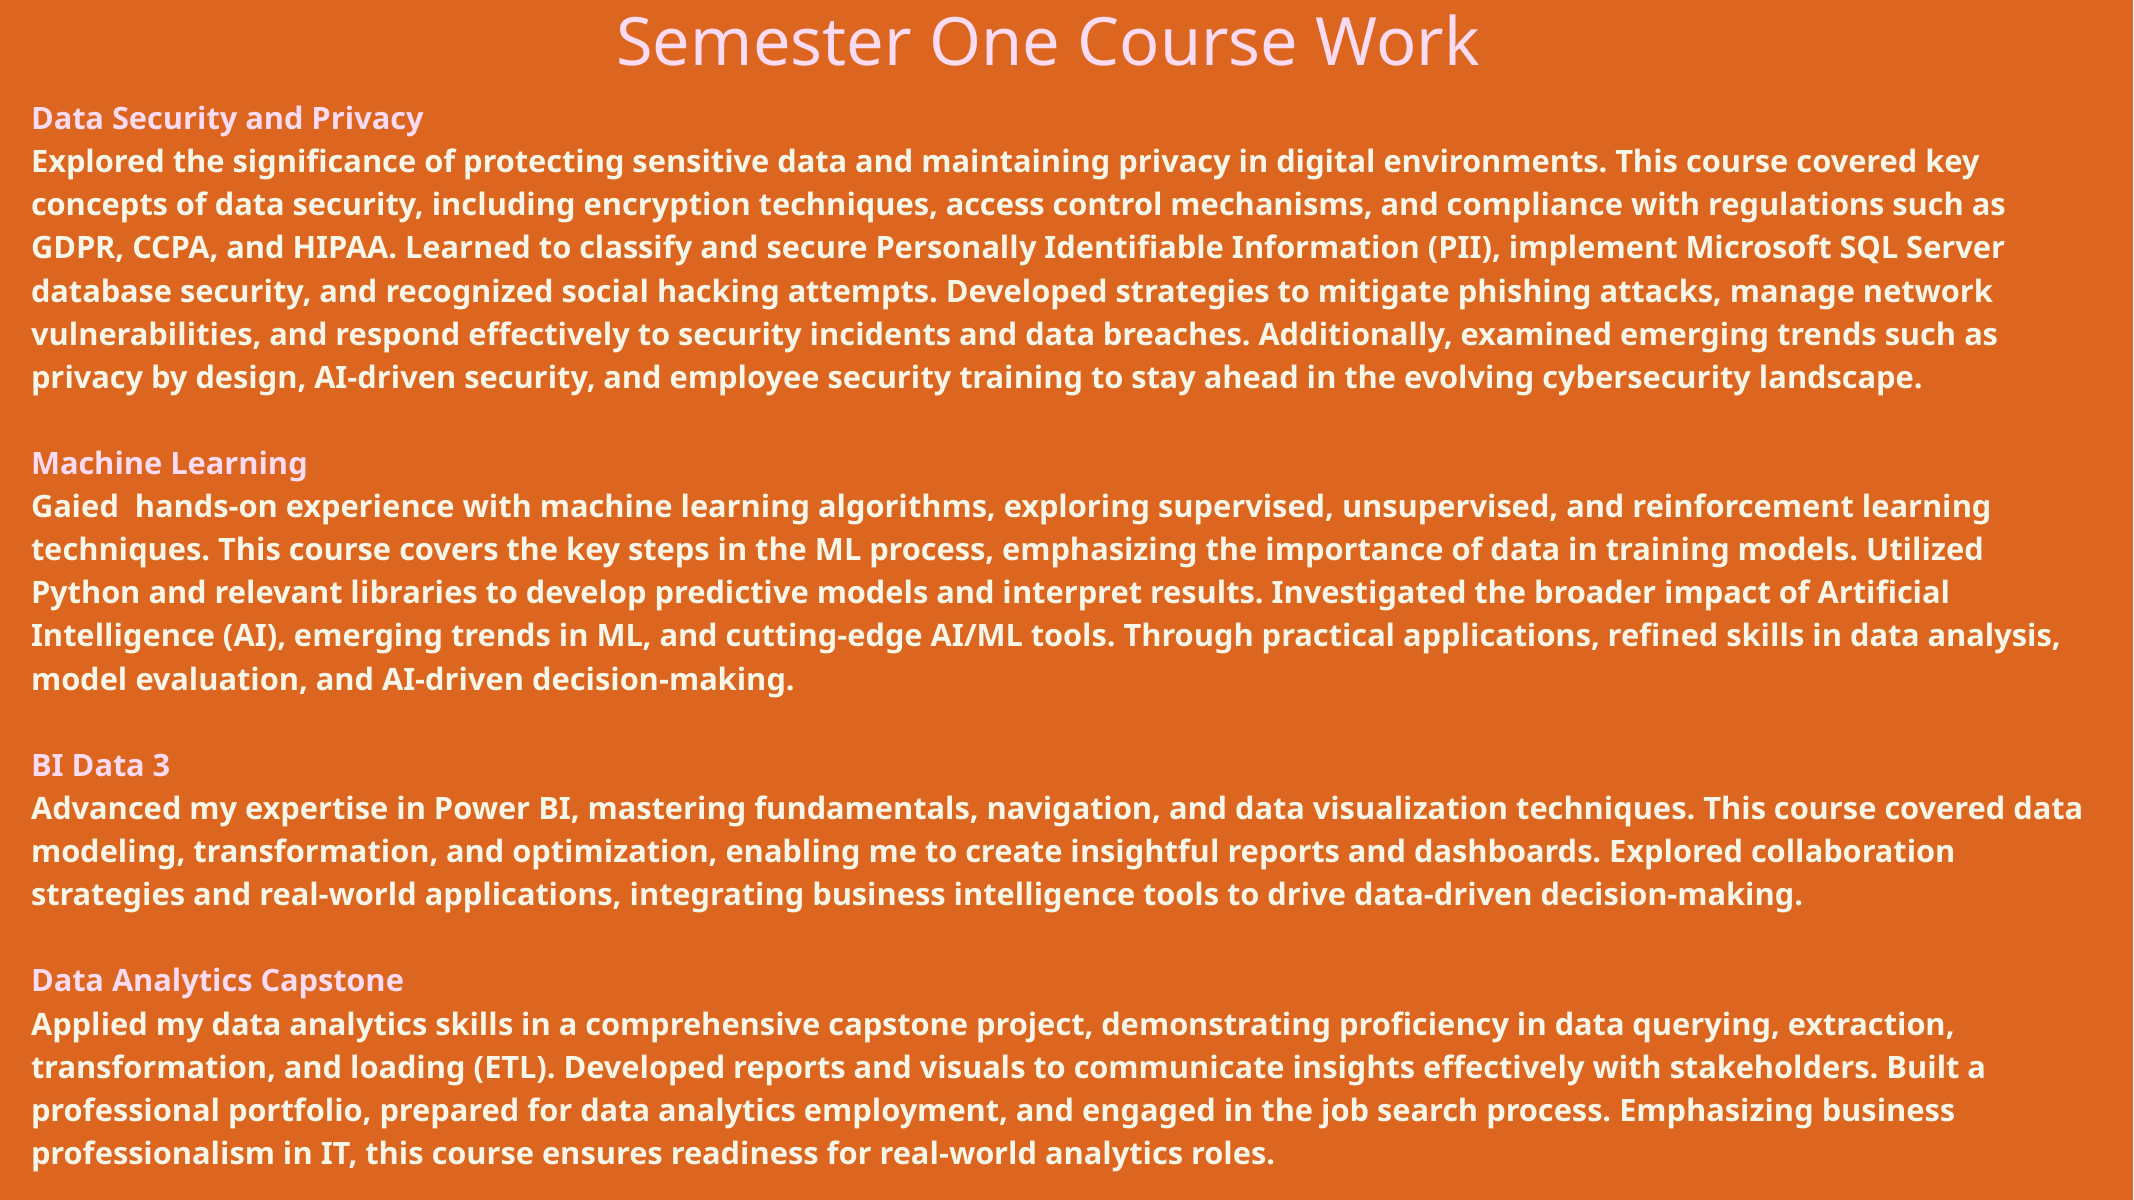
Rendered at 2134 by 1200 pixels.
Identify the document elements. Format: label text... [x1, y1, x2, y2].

text_box Data Security and Privacy Explored the significance of protecting sensitive data and maintaining privacy in digital environments. This course covered key concepts of data security, including encryption techniques, access control mechanisms, and compliance with regulations such as GDPR, CCPA, and HIPAA. Learned to classify and secure Personally Identifiable Information (PII), implement Microsoft SQL Server database security, and recognized social hacking attempts. Developed strategies to mitigate phishing attacks, manage network vulnerabilities, and respond effectively to security incidents and data breaches. Additionally, examined emerging trends such as privacy by design, AI-driven security, and employee security training to stay ahead in the evolving cybersecurity landscape. Machine Learning Gaied hands-on experience with machine learning algorithms, exploring supervised, unsupervised, and reinforcement learning techniques. This course covers the key steps in the ML process, emphasizing the importance of data in training models. Utilized Python and relevant libraries to develop predictive models and interpret results. Investigated the broader impact of Artificial Intelligence (AI), emerging trends in ML, and cutting-edge AI/ML tools. Through practical applications, refined skills in data analysis, model evaluation, and AI-driven decision-making. BI Data 3 Advanced my expertise in Power BI, mastering fundamentals, navigation, and data visualization techniques. This course covered data modeling, transformation, and optimization, enabling me to create insightful reports and dashboards. Explored collaboration strategies and real-world applications, integrating business intelligence tools to drive data-driven decision-making. Data Analytics Capstone Applied my data analytics skills in a comprehensive capstone project, demonstrating proficiency in data querying, extraction, transformation, and loading (ETL). Developed reports and visuals to communicate insights effectively with stakeholders. Built a professional portfolio, prepared for data analytics employment, and engaged in the job search process. Emphasizing business professionalism in IT, this course ensures readiness for real-world analytics roles. [30, 92, 2092, 1200]
text_box Semester One Course Work [82, 12, 2015, 92]
